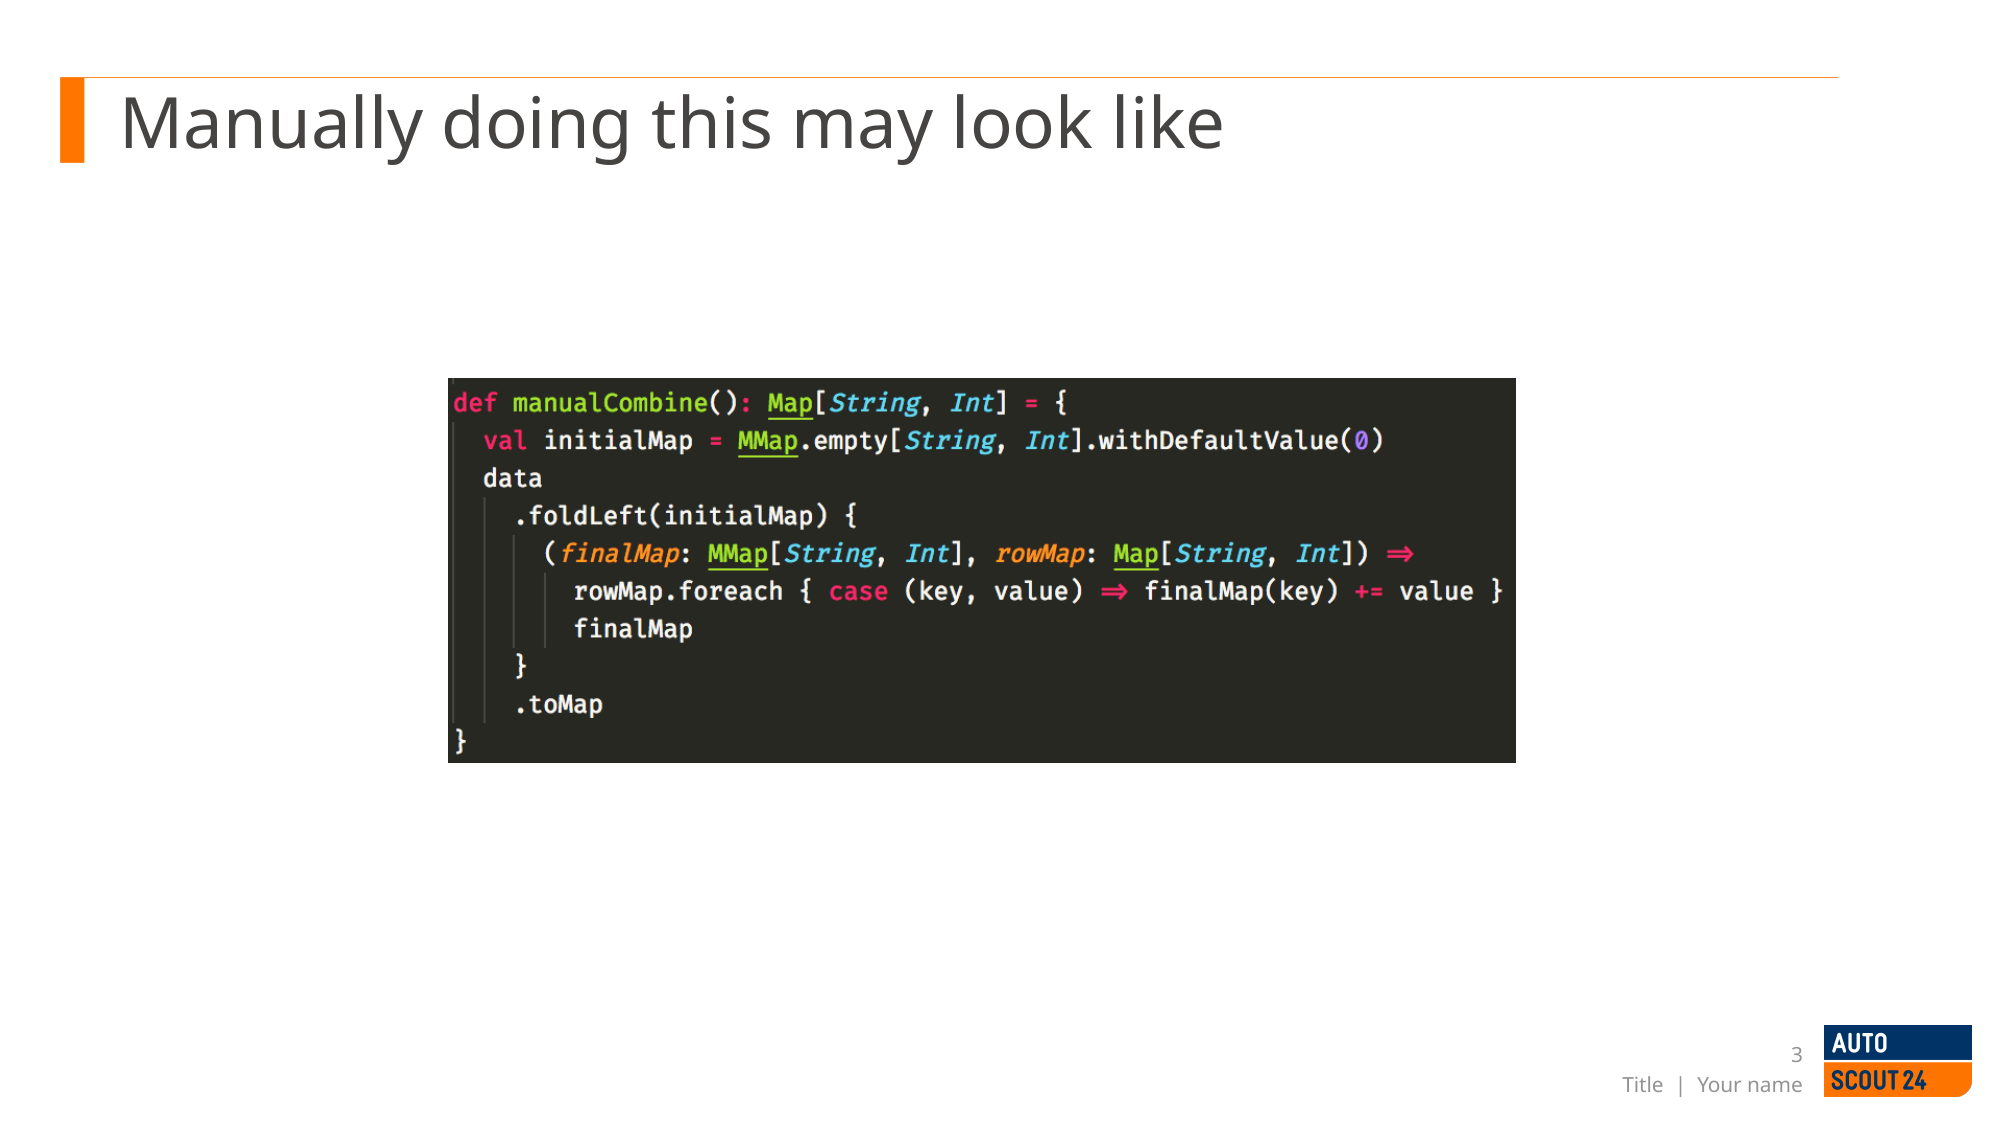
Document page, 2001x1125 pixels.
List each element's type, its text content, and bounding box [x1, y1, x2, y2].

title Manually doing this may look like [84, 78, 1880, 165]
picture [448, 378, 1516, 763]
picture [1824, 1025, 1972, 1097]
slide_number 3 [1412, 1037, 1803, 1074]
footer Title | Your name [1070, 1066, 1803, 1102]
